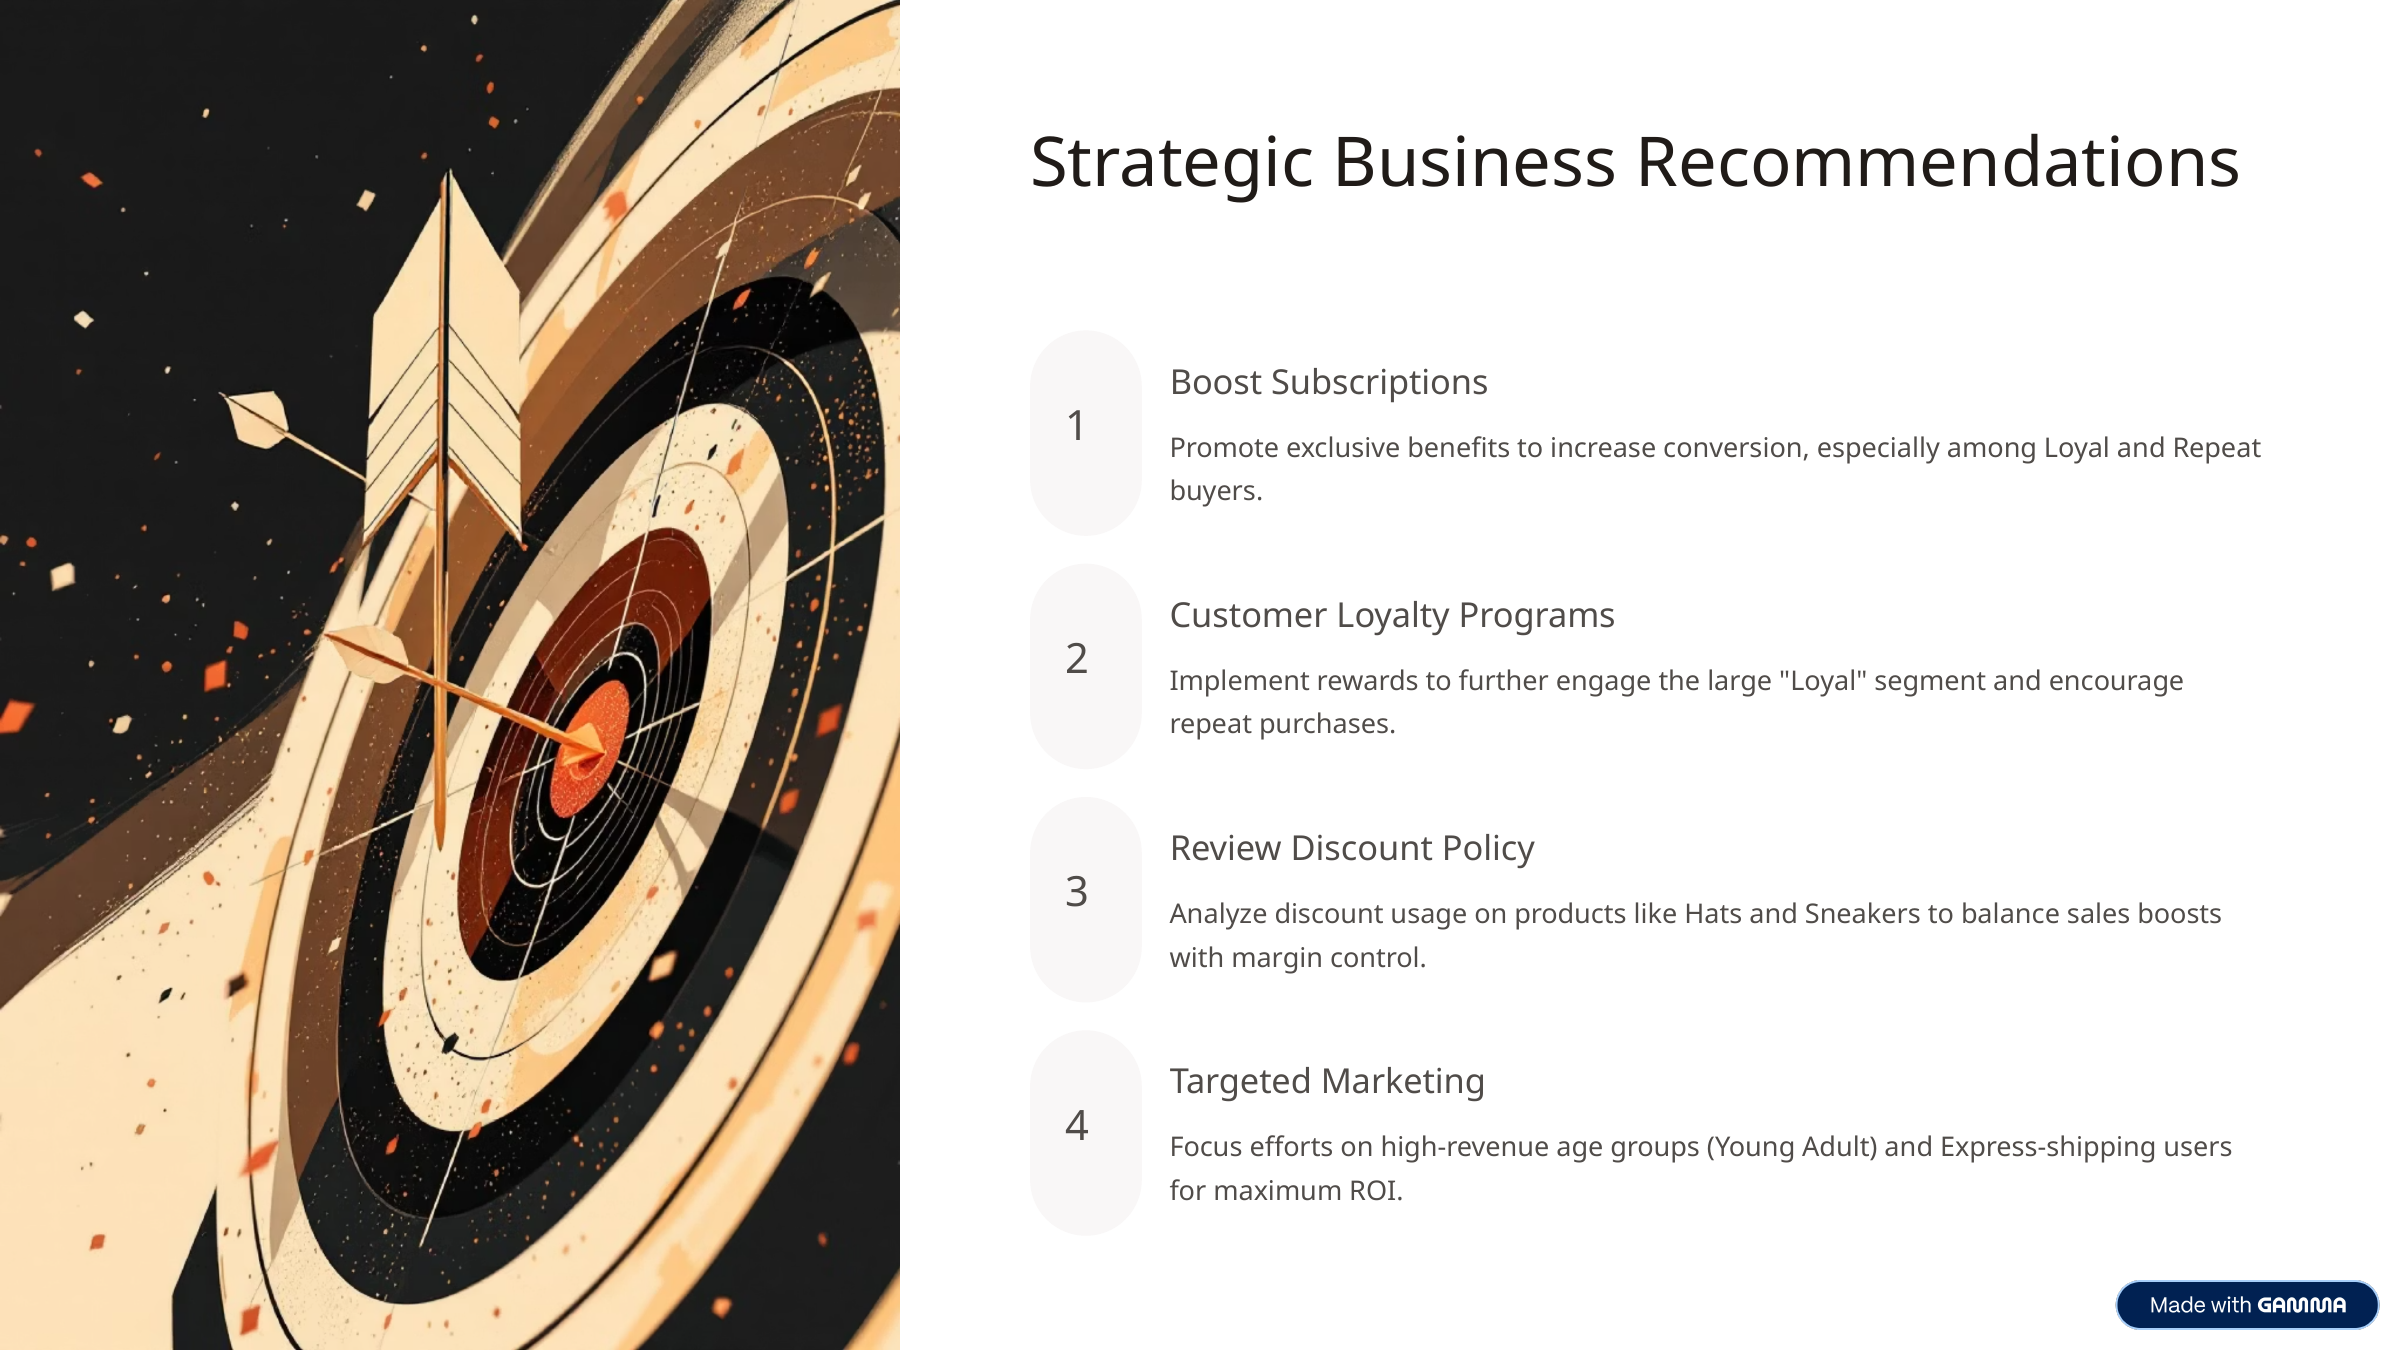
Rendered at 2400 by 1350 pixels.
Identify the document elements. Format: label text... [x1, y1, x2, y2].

text_box Implement rewards to further engage the large "Loyal" segment and encourage repeat purchases. [1169, 651, 2270, 742]
text_box Analyze discount usage on products like Hats and Sneakers to balance sales boosts with margin control. [1169, 885, 2270, 975]
text_box 2 [1065, 640, 1107, 693]
picture [2106, 1271, 2389, 1339]
text_box Customer Loyalty Programs [1169, 591, 1649, 636]
text_box Strategic Business Recommendations [1030, 114, 2270, 289]
text_box 3 [1065, 873, 1107, 926]
text_box [1030, 1030, 1142, 1236]
text_box Review Discount Policy [1169, 824, 1565, 869]
text_box [1030, 330, 1142, 536]
text_box 4 [1065, 1106, 1107, 1160]
picture [0, 0, 900, 1350]
text_box Boost Subscriptions [1169, 358, 1519, 402]
text_box Targeted Marketing [1169, 1058, 1519, 1102]
text_box [1030, 563, 1142, 770]
text_box 1 [1065, 406, 1107, 460]
text_box Focus efforts on high-revenue age groups (Young Adult) and Express-shipping users for maximum ROI. [1169, 1118, 2270, 1208]
text_box [1030, 797, 1142, 1003]
text_box Promote exclusive benefits to increase conversion, especially among Loyal and Repeat buyers. [1169, 418, 2270, 508]
